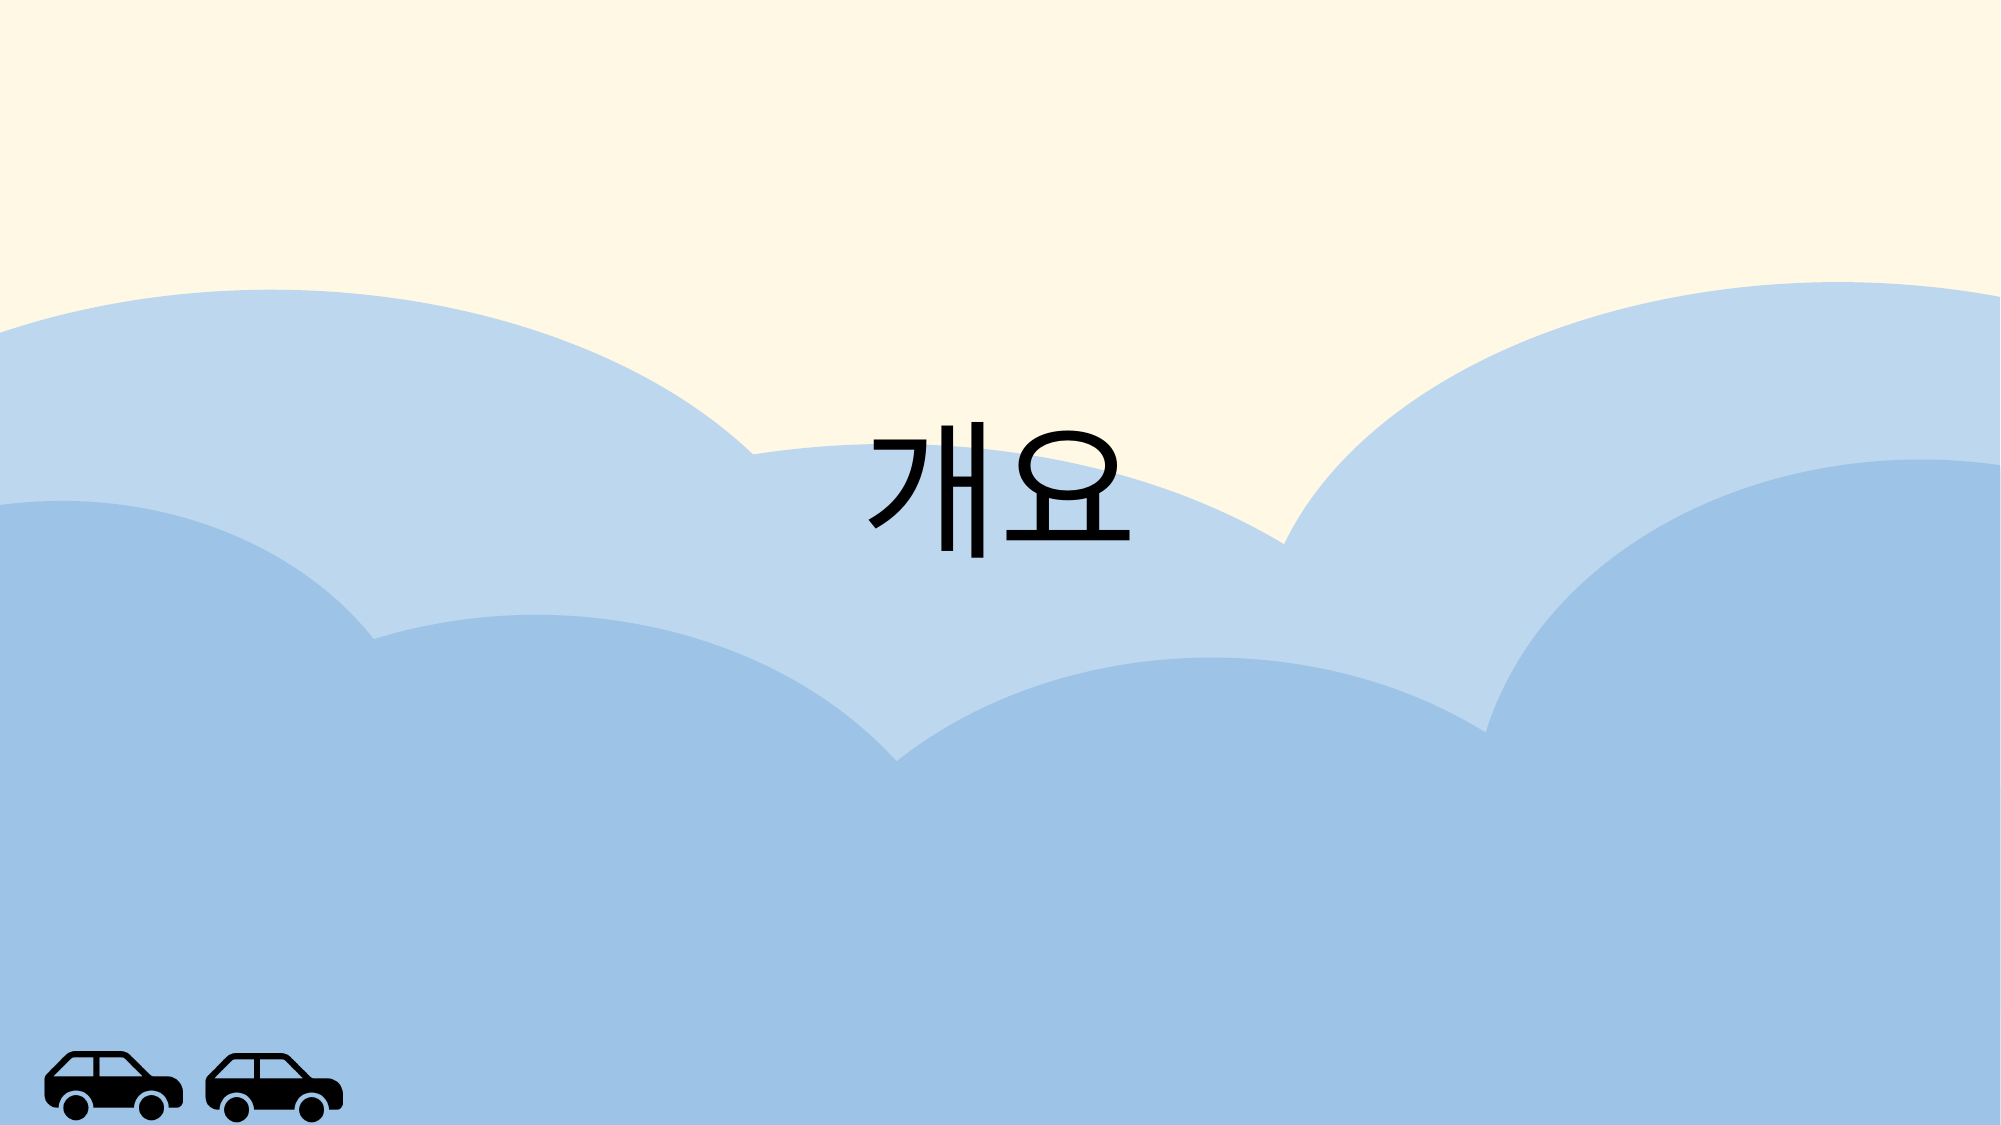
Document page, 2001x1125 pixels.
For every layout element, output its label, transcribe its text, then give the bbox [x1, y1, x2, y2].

picture [38, 1010, 189, 1125]
picture [199, 1012, 349, 1125]
title 개요 [137, 389, 1863, 607]
